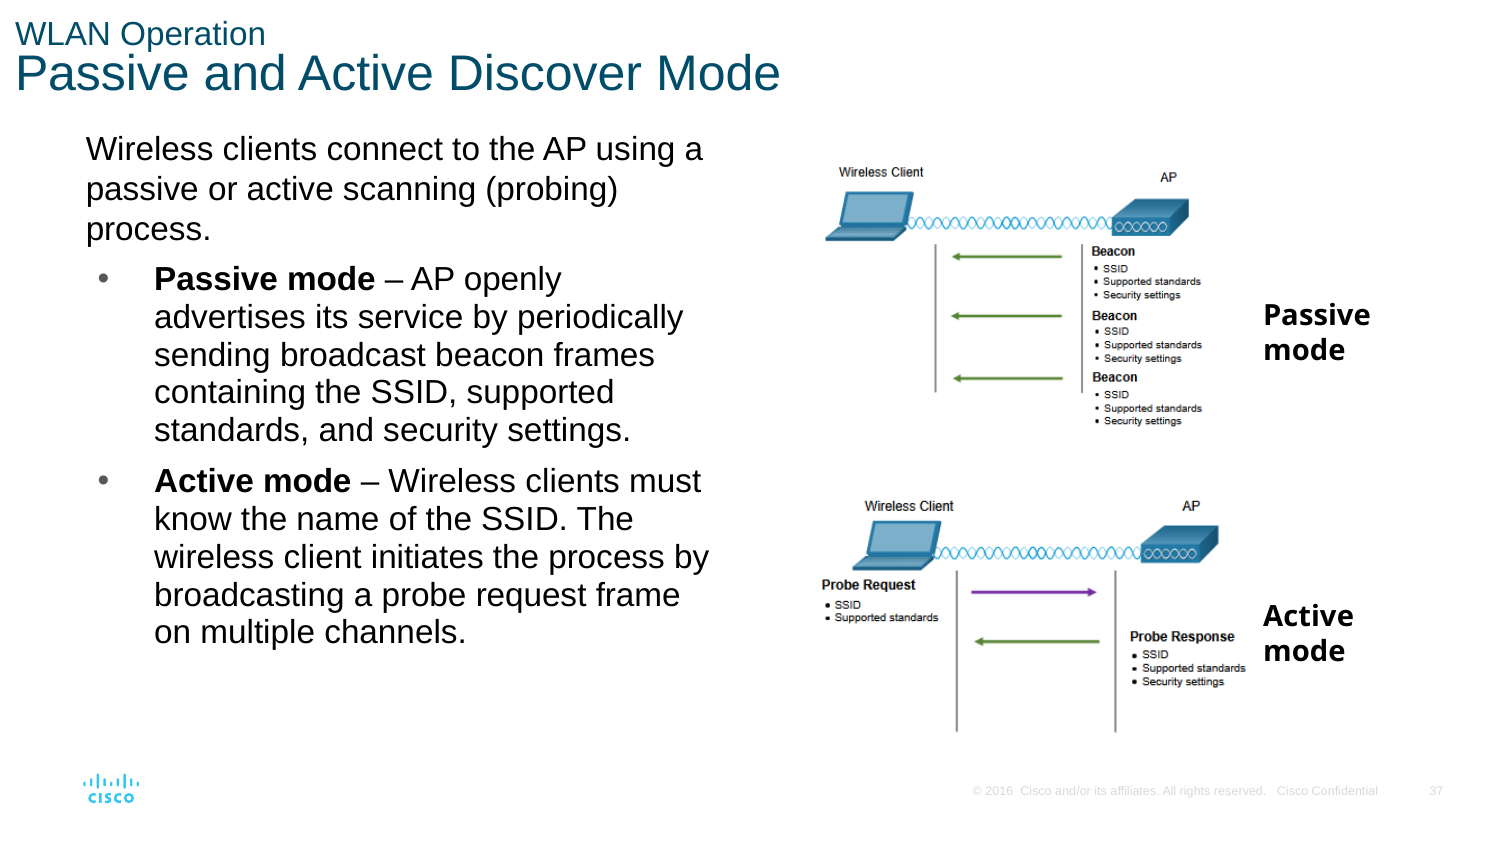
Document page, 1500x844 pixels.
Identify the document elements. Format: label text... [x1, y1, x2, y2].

text_box Passive mode [1248, 289, 1447, 374]
picture [812, 484, 1266, 746]
picture [812, 161, 1216, 443]
text_box Active mode [1269, 589, 1447, 675]
list Wireless clients connect to the AP using a passive or active scanning (probing) process. Passive mode – AP openly advertises its service by periodically sending broadcast beacon frames containing the SSID, supported standards, and security settings. Active mode – Wireless clients must know the name of the SSID. The wireless client initiates the process by broadcasting a probe request frame on multiple channels. [70, 120, 727, 790]
title WLAN Operation Passive and Active Discover Mode [0, 0, 1369, 121]
